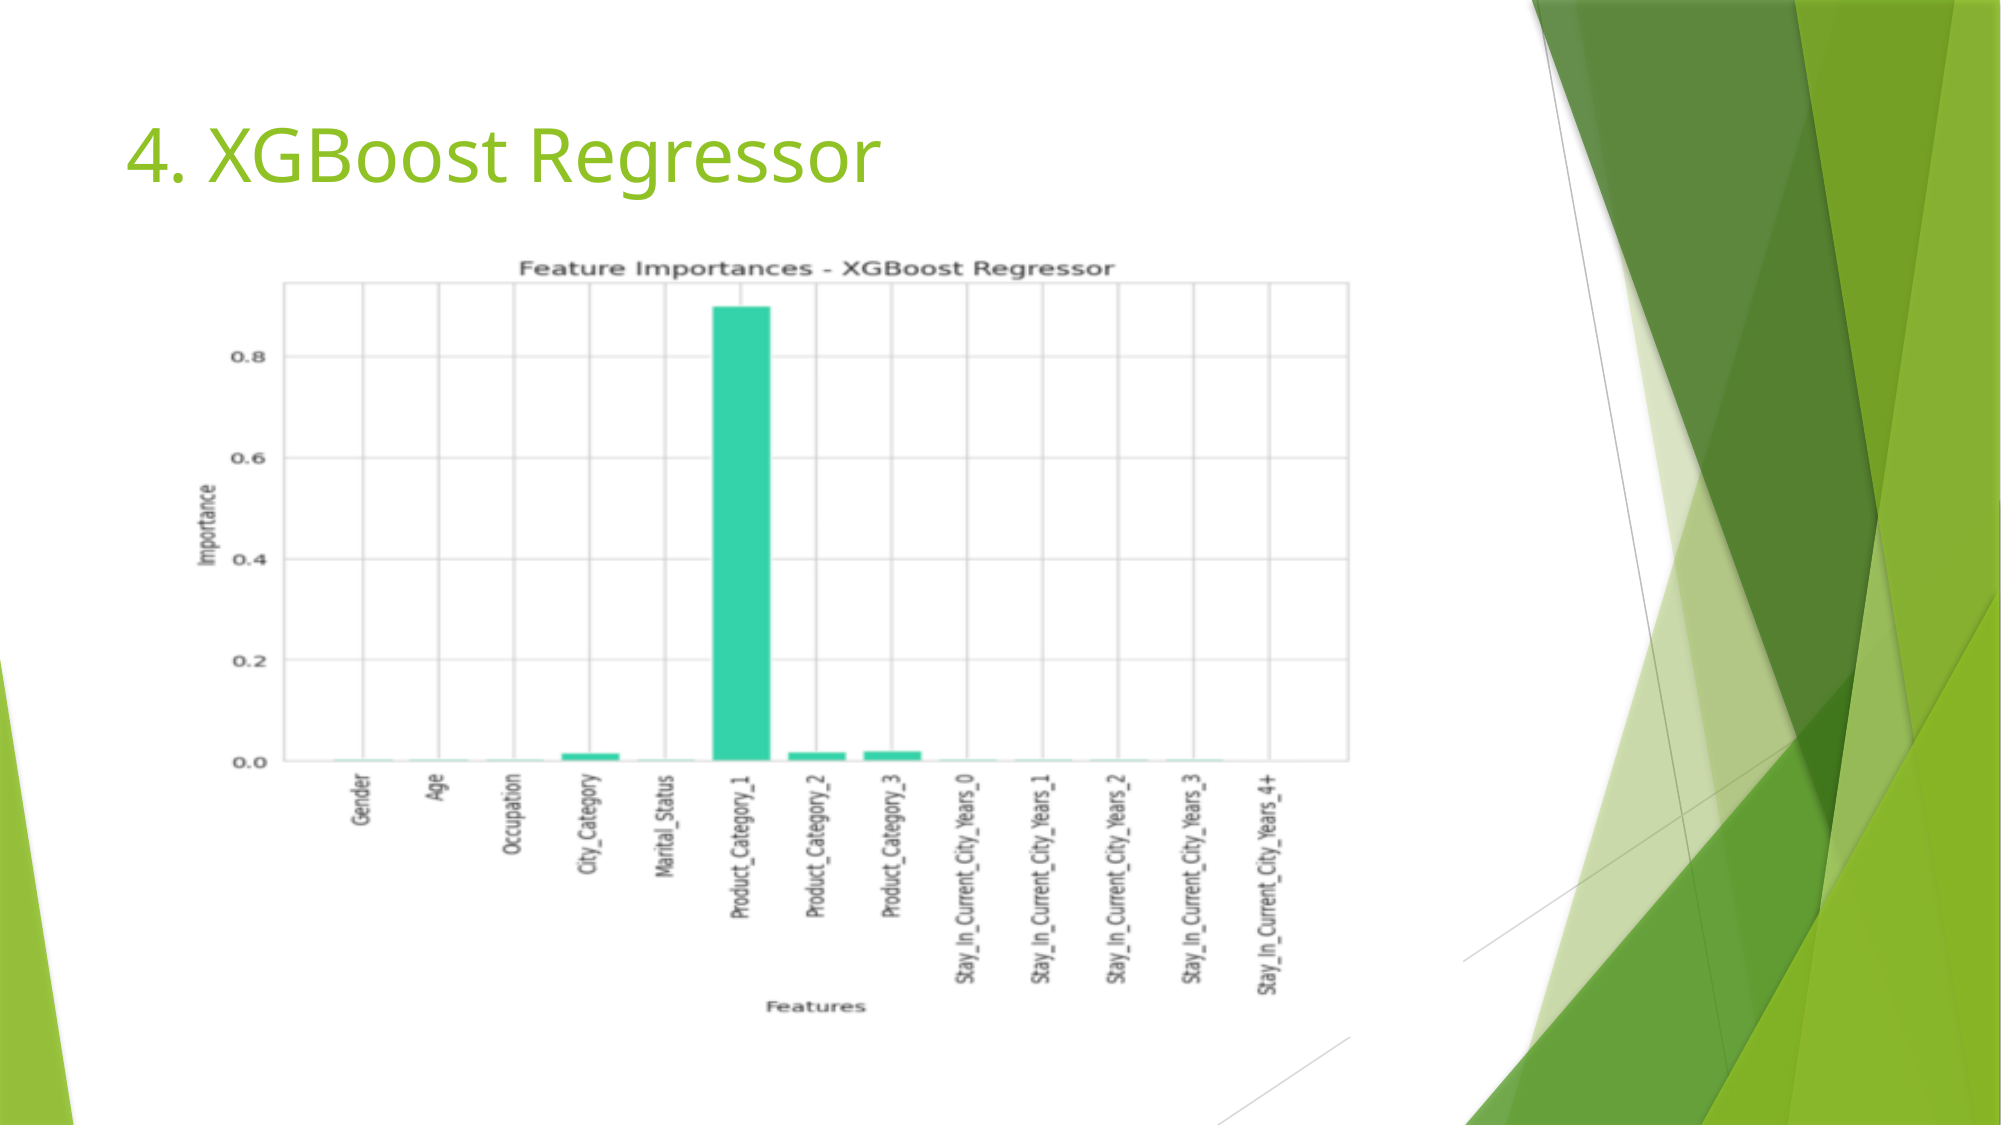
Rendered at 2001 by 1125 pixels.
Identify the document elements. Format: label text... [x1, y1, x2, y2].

title 4. XGBoost Regressor [111, 99, 1522, 317]
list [110, 247, 1464, 1037]
